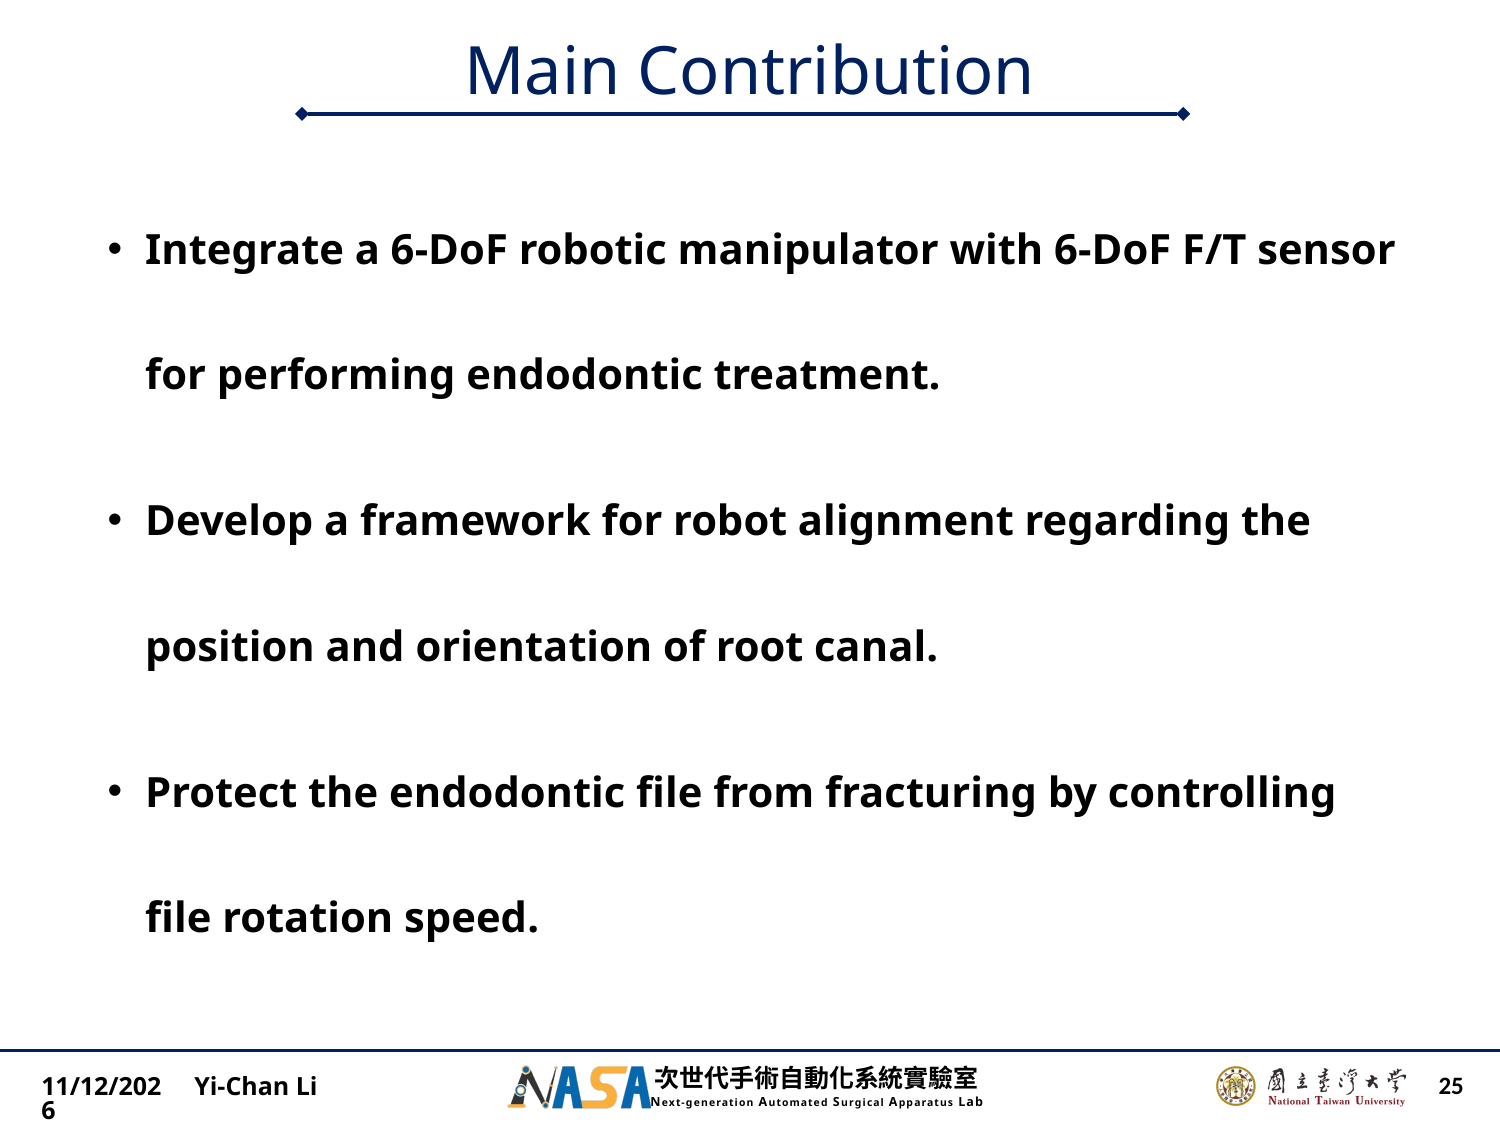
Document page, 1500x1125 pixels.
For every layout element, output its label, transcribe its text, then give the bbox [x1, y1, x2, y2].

picture [504, 1062, 654, 1113]
picture [1213, 1060, 1411, 1113]
list Integrate a 6-DoF robotic manipulator with 6-DoF F/T sensor for performing endodontic treatment. Develop a framework for robot alignment regarding the position and orientation of root canal. Protect the endodontic file from fracturing by controlling file rotation speed. [92, 140, 1418, 1049]
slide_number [26, 1062, 180, 1104]
title Main Contribution [0, 34, 1500, 112]
slide_number 25 [1417, 1047, 1479, 1123]
